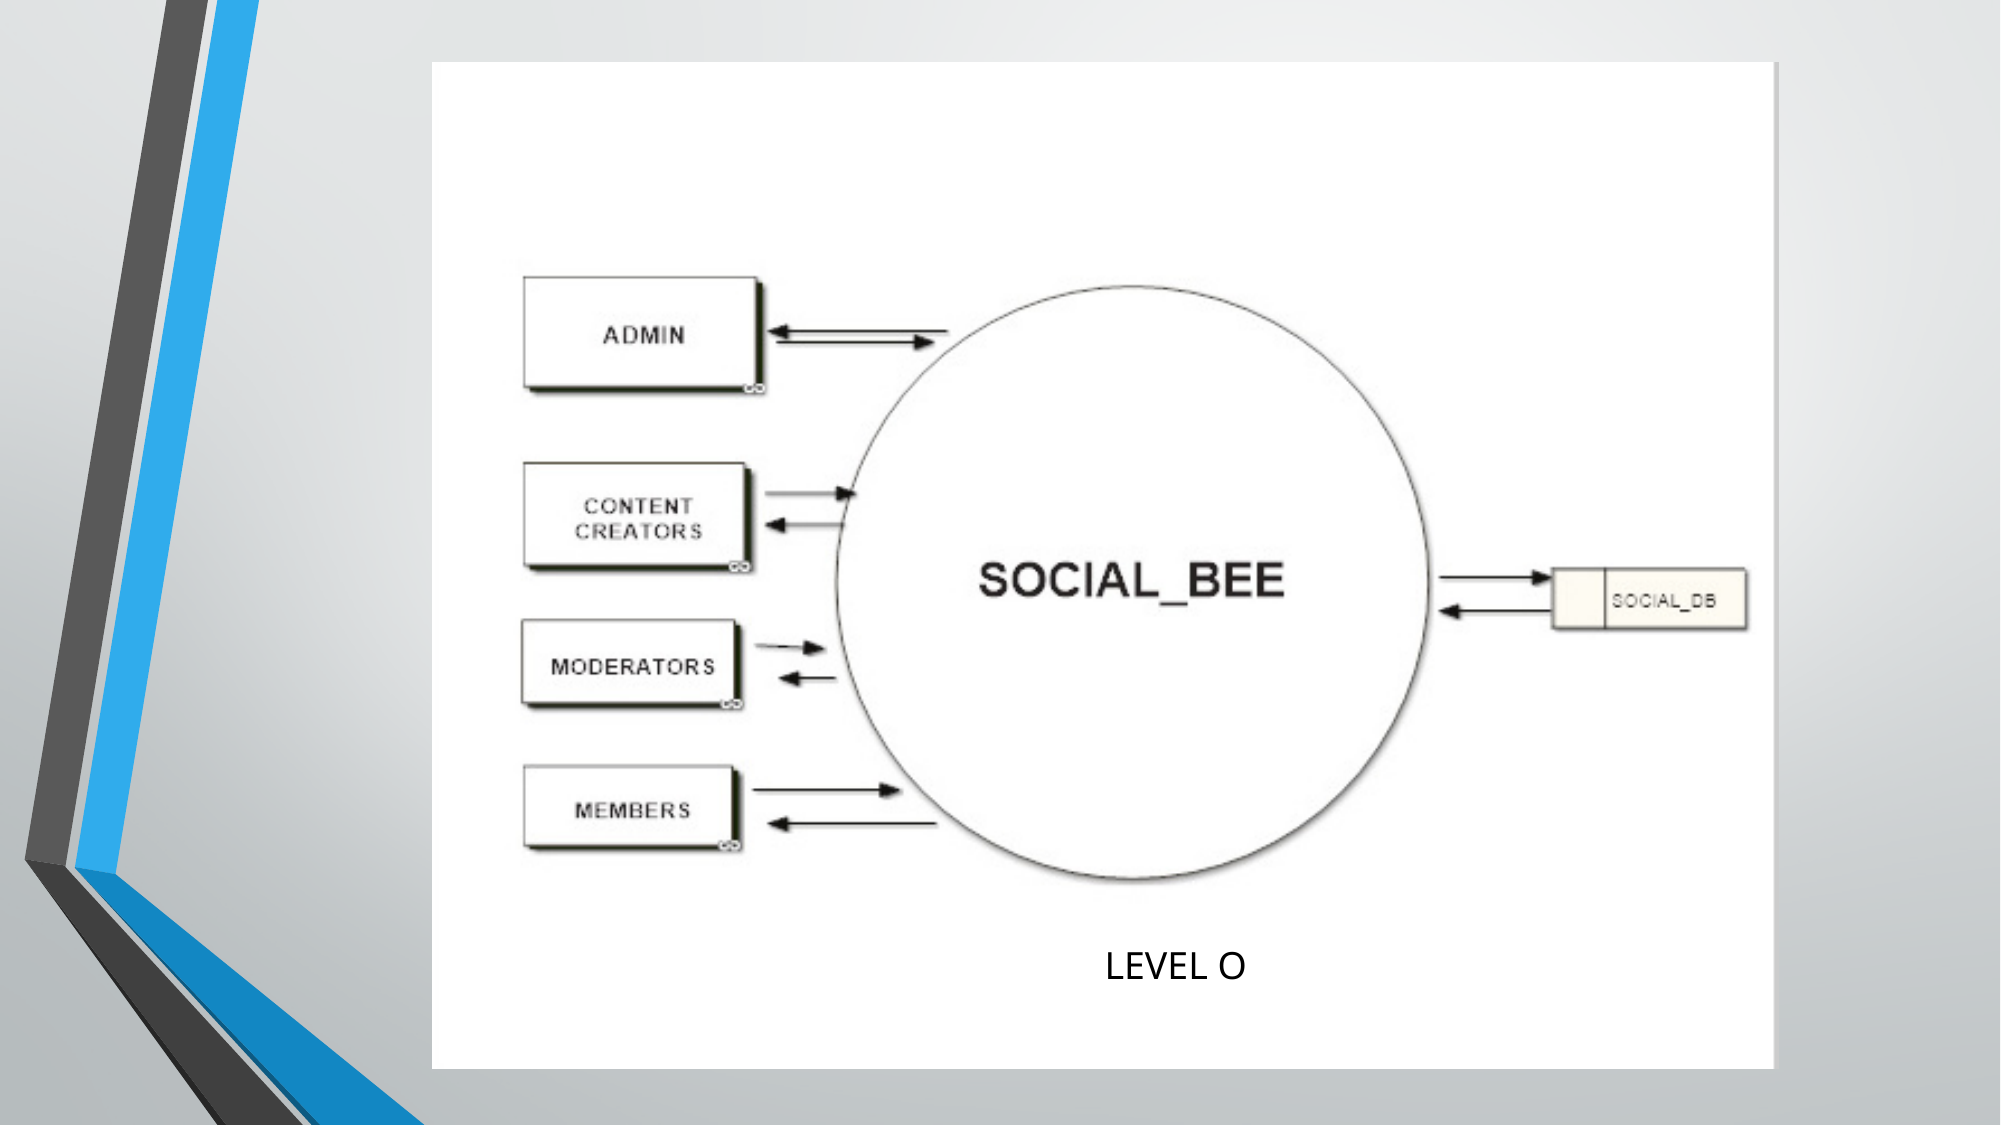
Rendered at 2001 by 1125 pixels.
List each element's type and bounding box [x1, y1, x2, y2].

list [432, 62, 1779, 1069]
